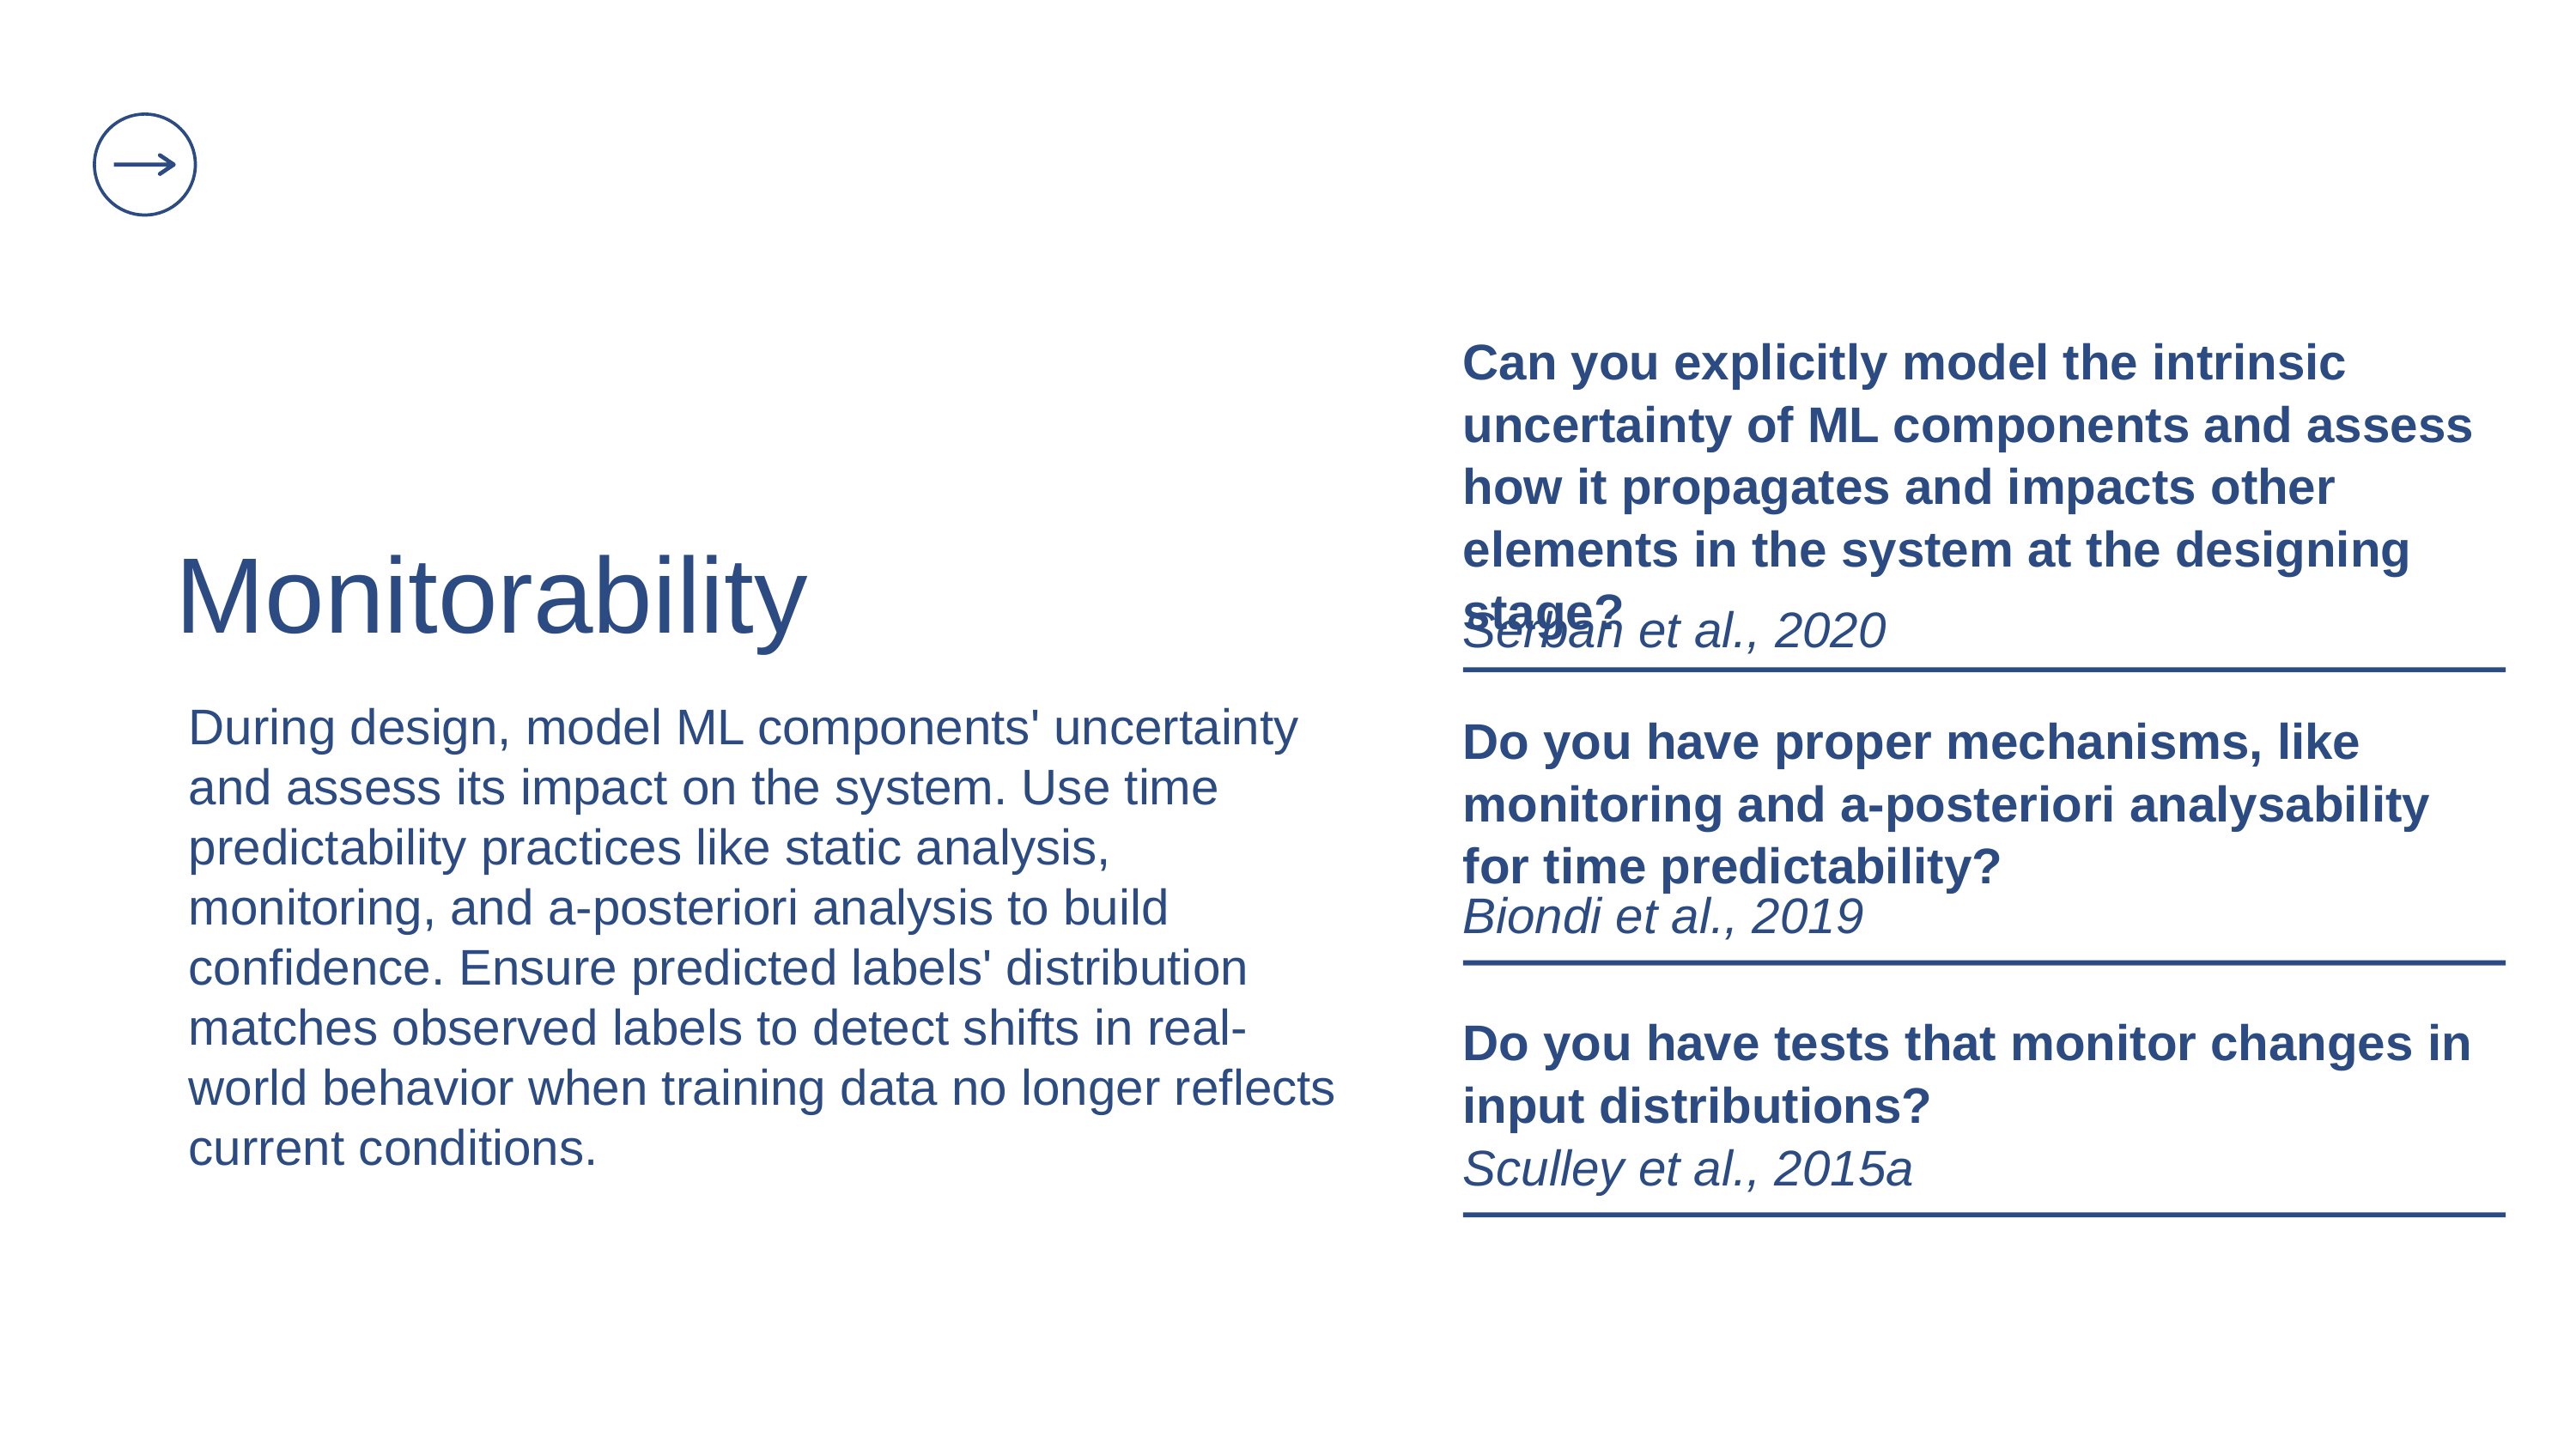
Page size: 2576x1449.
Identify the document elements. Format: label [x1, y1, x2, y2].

text_box [1462, 326, 2506, 673]
text_box [1462, 1008, 2506, 1218]
text_box [92, 112, 197, 217]
text_box [175, 524, 1379, 1187]
text_box [1462, 706, 2506, 966]
